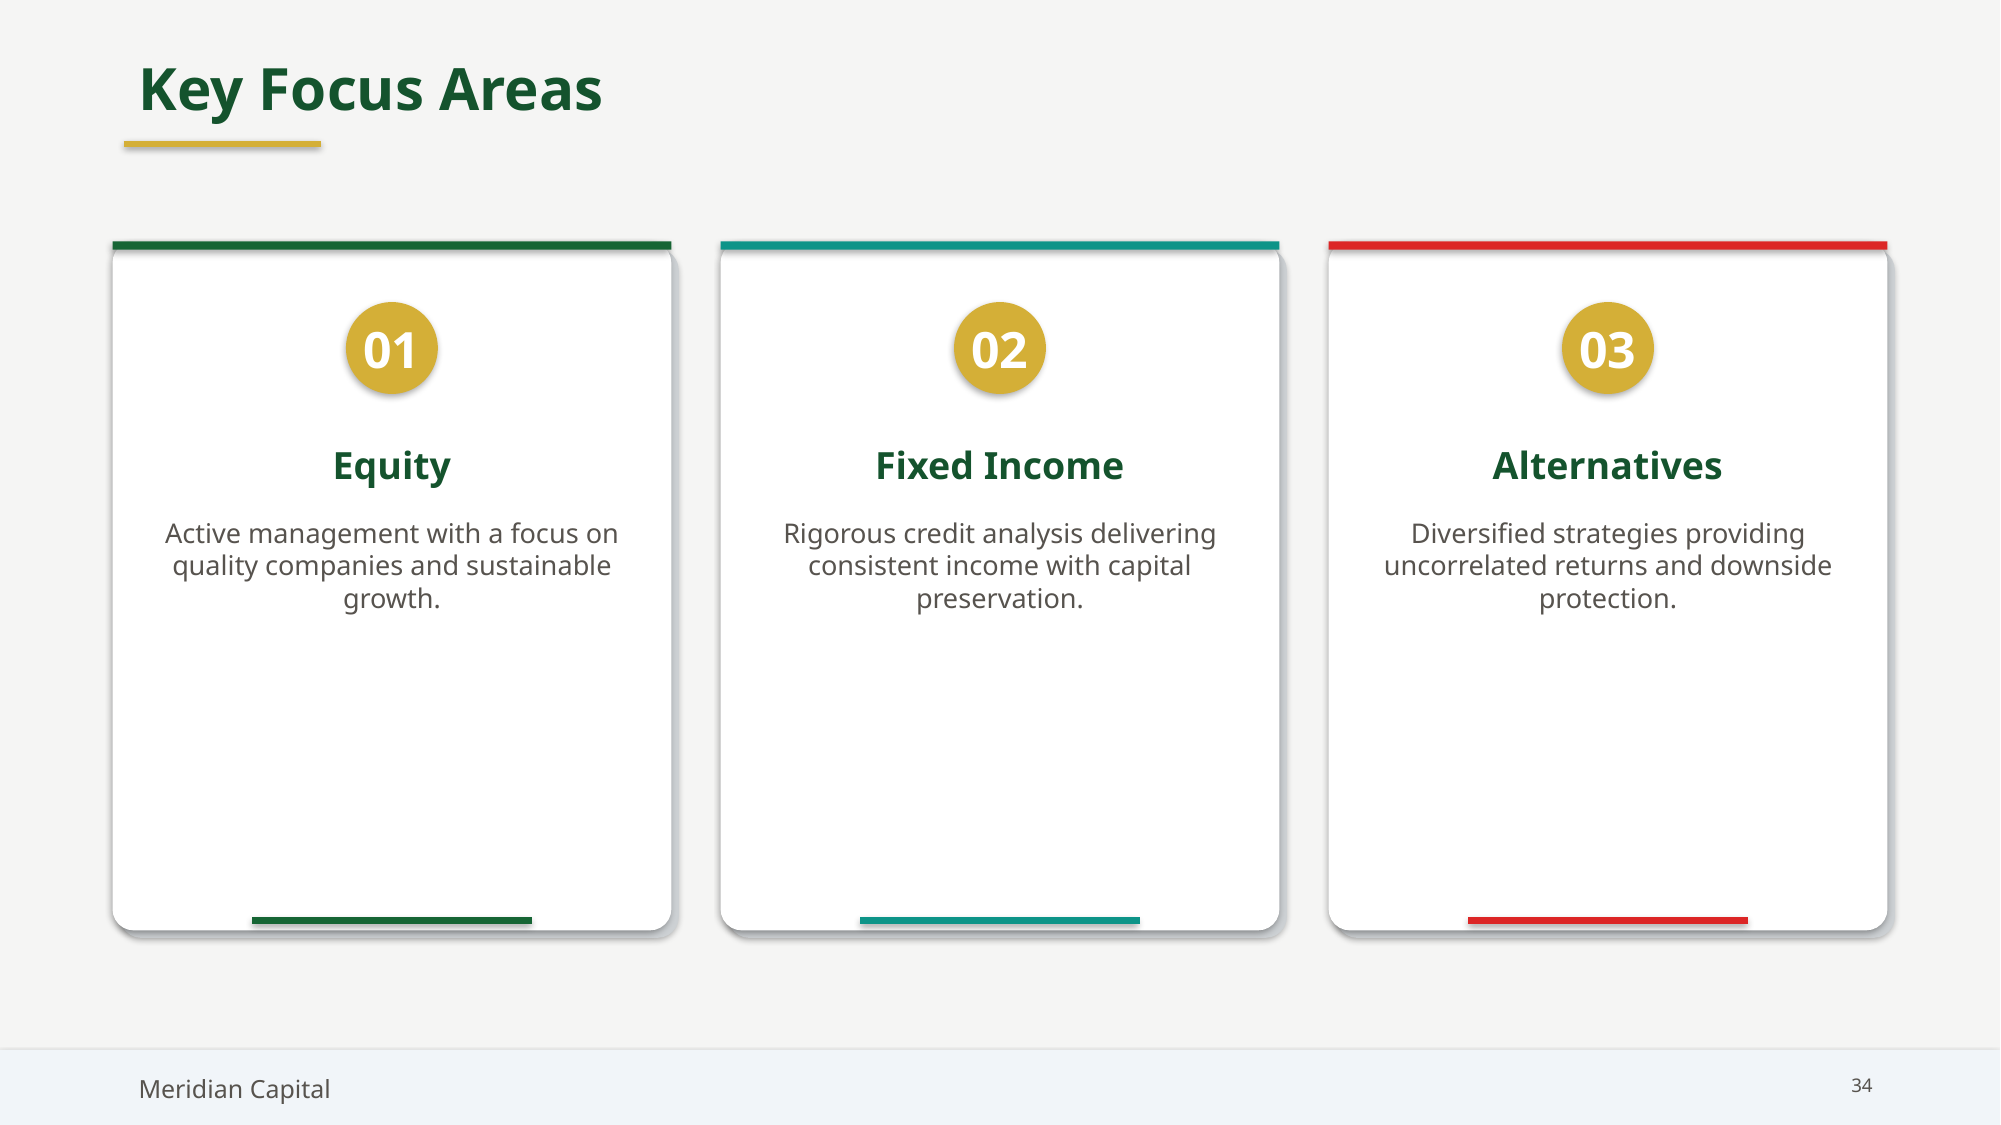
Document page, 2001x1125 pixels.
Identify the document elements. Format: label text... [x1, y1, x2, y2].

text_box 34 [1821, 1066, 1888, 1104]
text_box 03 [1562, 310, 1654, 386]
text_box [364, 301, 419, 310]
text_box Key Focus Areas [123, 45, 1877, 130]
text_box Fixed Income [736, 434, 1263, 495]
text_box [744, 255, 1288, 939]
text_box [136, 257, 680, 939]
text_box [719, 256, 1281, 932]
text_box [112, 241, 672, 250]
text_box [1328, 241, 1888, 250]
text_box Rigorous credit analysis delivering consistent income with capital preservation. [745, 508, 1255, 621]
text_box Active management with a focus on quality companies and sustainable growth. [137, 508, 647, 621]
text_box Meridian Capital [123, 1066, 616, 1112]
text_box [1352, 256, 1896, 939]
text_box Diversified strategies providing uncorrelated returns and downside protection. [1353, 508, 1863, 621]
text_box [0, 1049, 2000, 1125]
text_box Equity [128, 434, 655, 495]
text_box [972, 301, 1028, 310]
text_box [364, 386, 420, 395]
text_box [0, 0, 2000, 1049]
text_box [1327, 256, 1889, 932]
text_box [1580, 301, 1636, 310]
text_box [111, 256, 673, 932]
text_box 02 [954, 310, 1046, 386]
text_box [972, 386, 1028, 395]
text_box [1580, 386, 1636, 395]
text_box 01 [345, 310, 438, 386]
text_box Alternatives [1344, 434, 1871, 495]
text_box [720, 241, 1280, 250]
